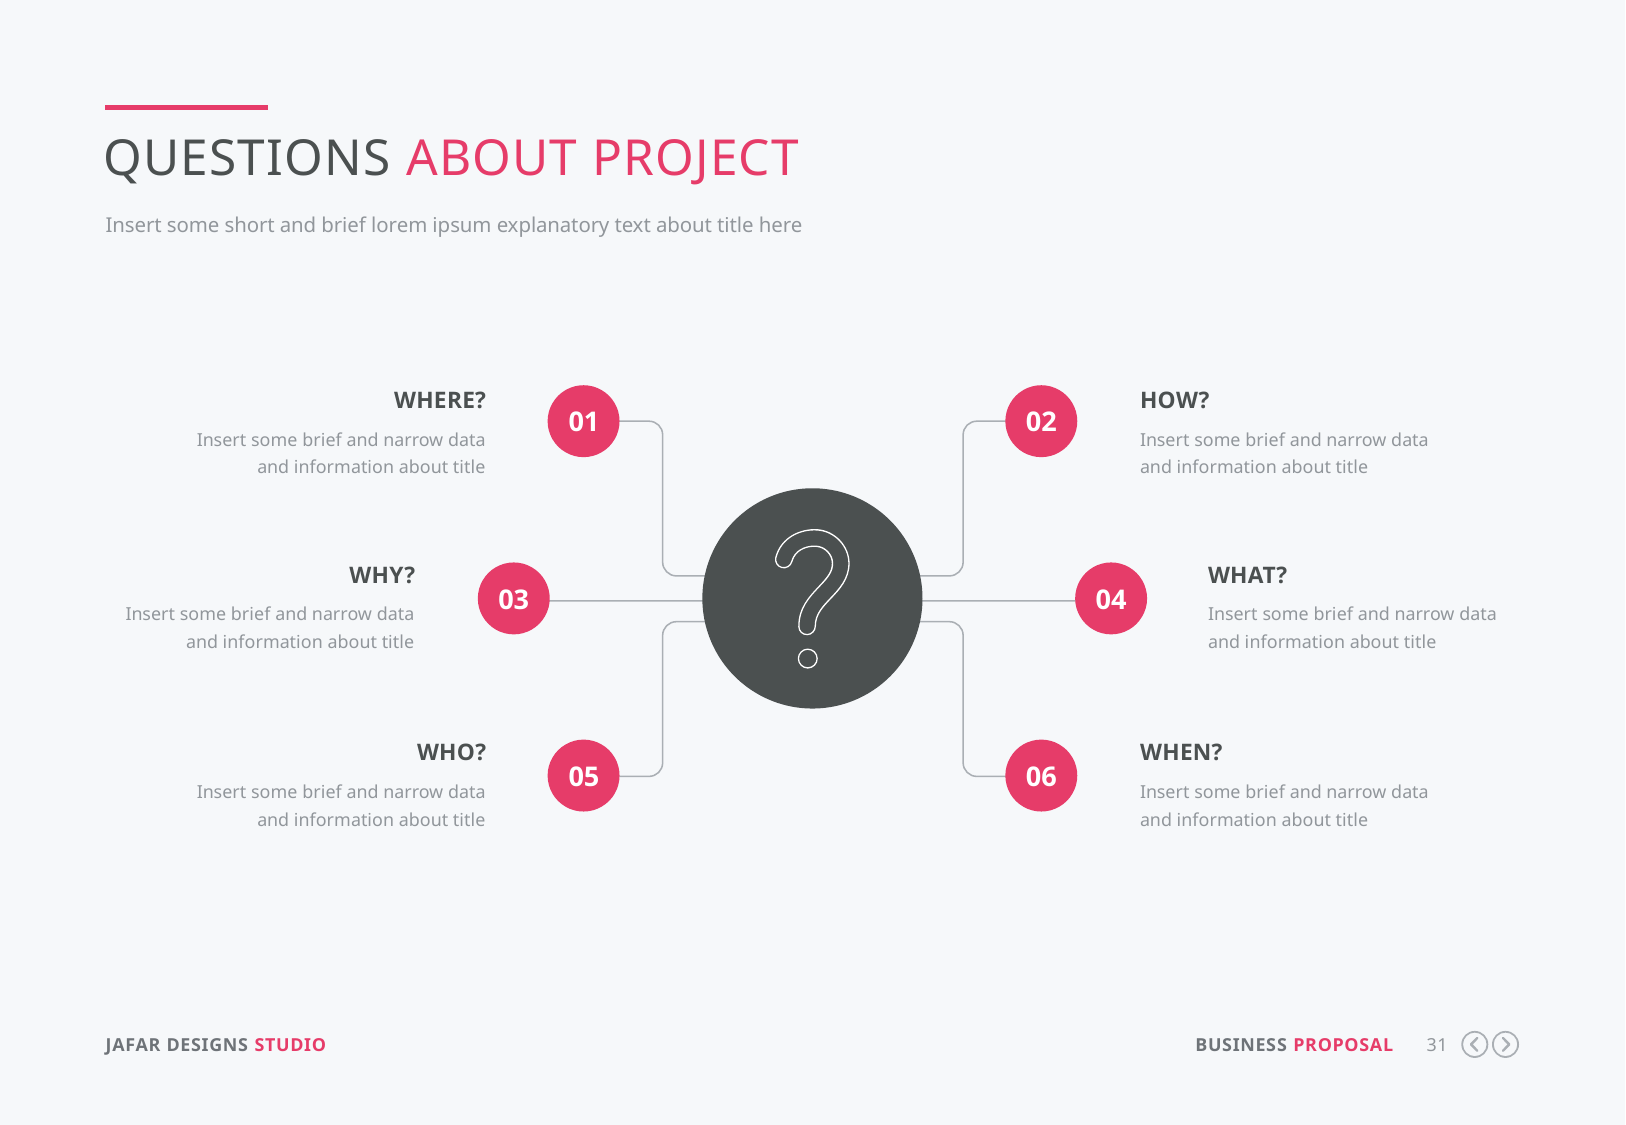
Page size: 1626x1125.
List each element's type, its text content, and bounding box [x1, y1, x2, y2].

text_box [775, 529, 850, 636]
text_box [1139, 737, 1450, 831]
list Questions about project [103, 125, 1518, 188]
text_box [176, 737, 487, 831]
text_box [176, 385, 487, 479]
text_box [105, 560, 416, 654]
text_box [797, 648, 818, 669]
text_box [620, 621, 707, 777]
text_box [1208, 560, 1518, 654]
text_box [918, 621, 1005, 777]
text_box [1139, 385, 1450, 479]
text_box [1005, 739, 1078, 812]
list Insert some short and brief lorem ipsum explanatory text about title here [105, 209, 1519, 241]
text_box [547, 739, 620, 812]
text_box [1005, 385, 1078, 458]
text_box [1075, 562, 1148, 635]
text_box [620, 421, 707, 576]
text_box [918, 421, 1005, 576]
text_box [477, 562, 550, 635]
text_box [547, 385, 620, 458]
text_box [702, 488, 923, 709]
